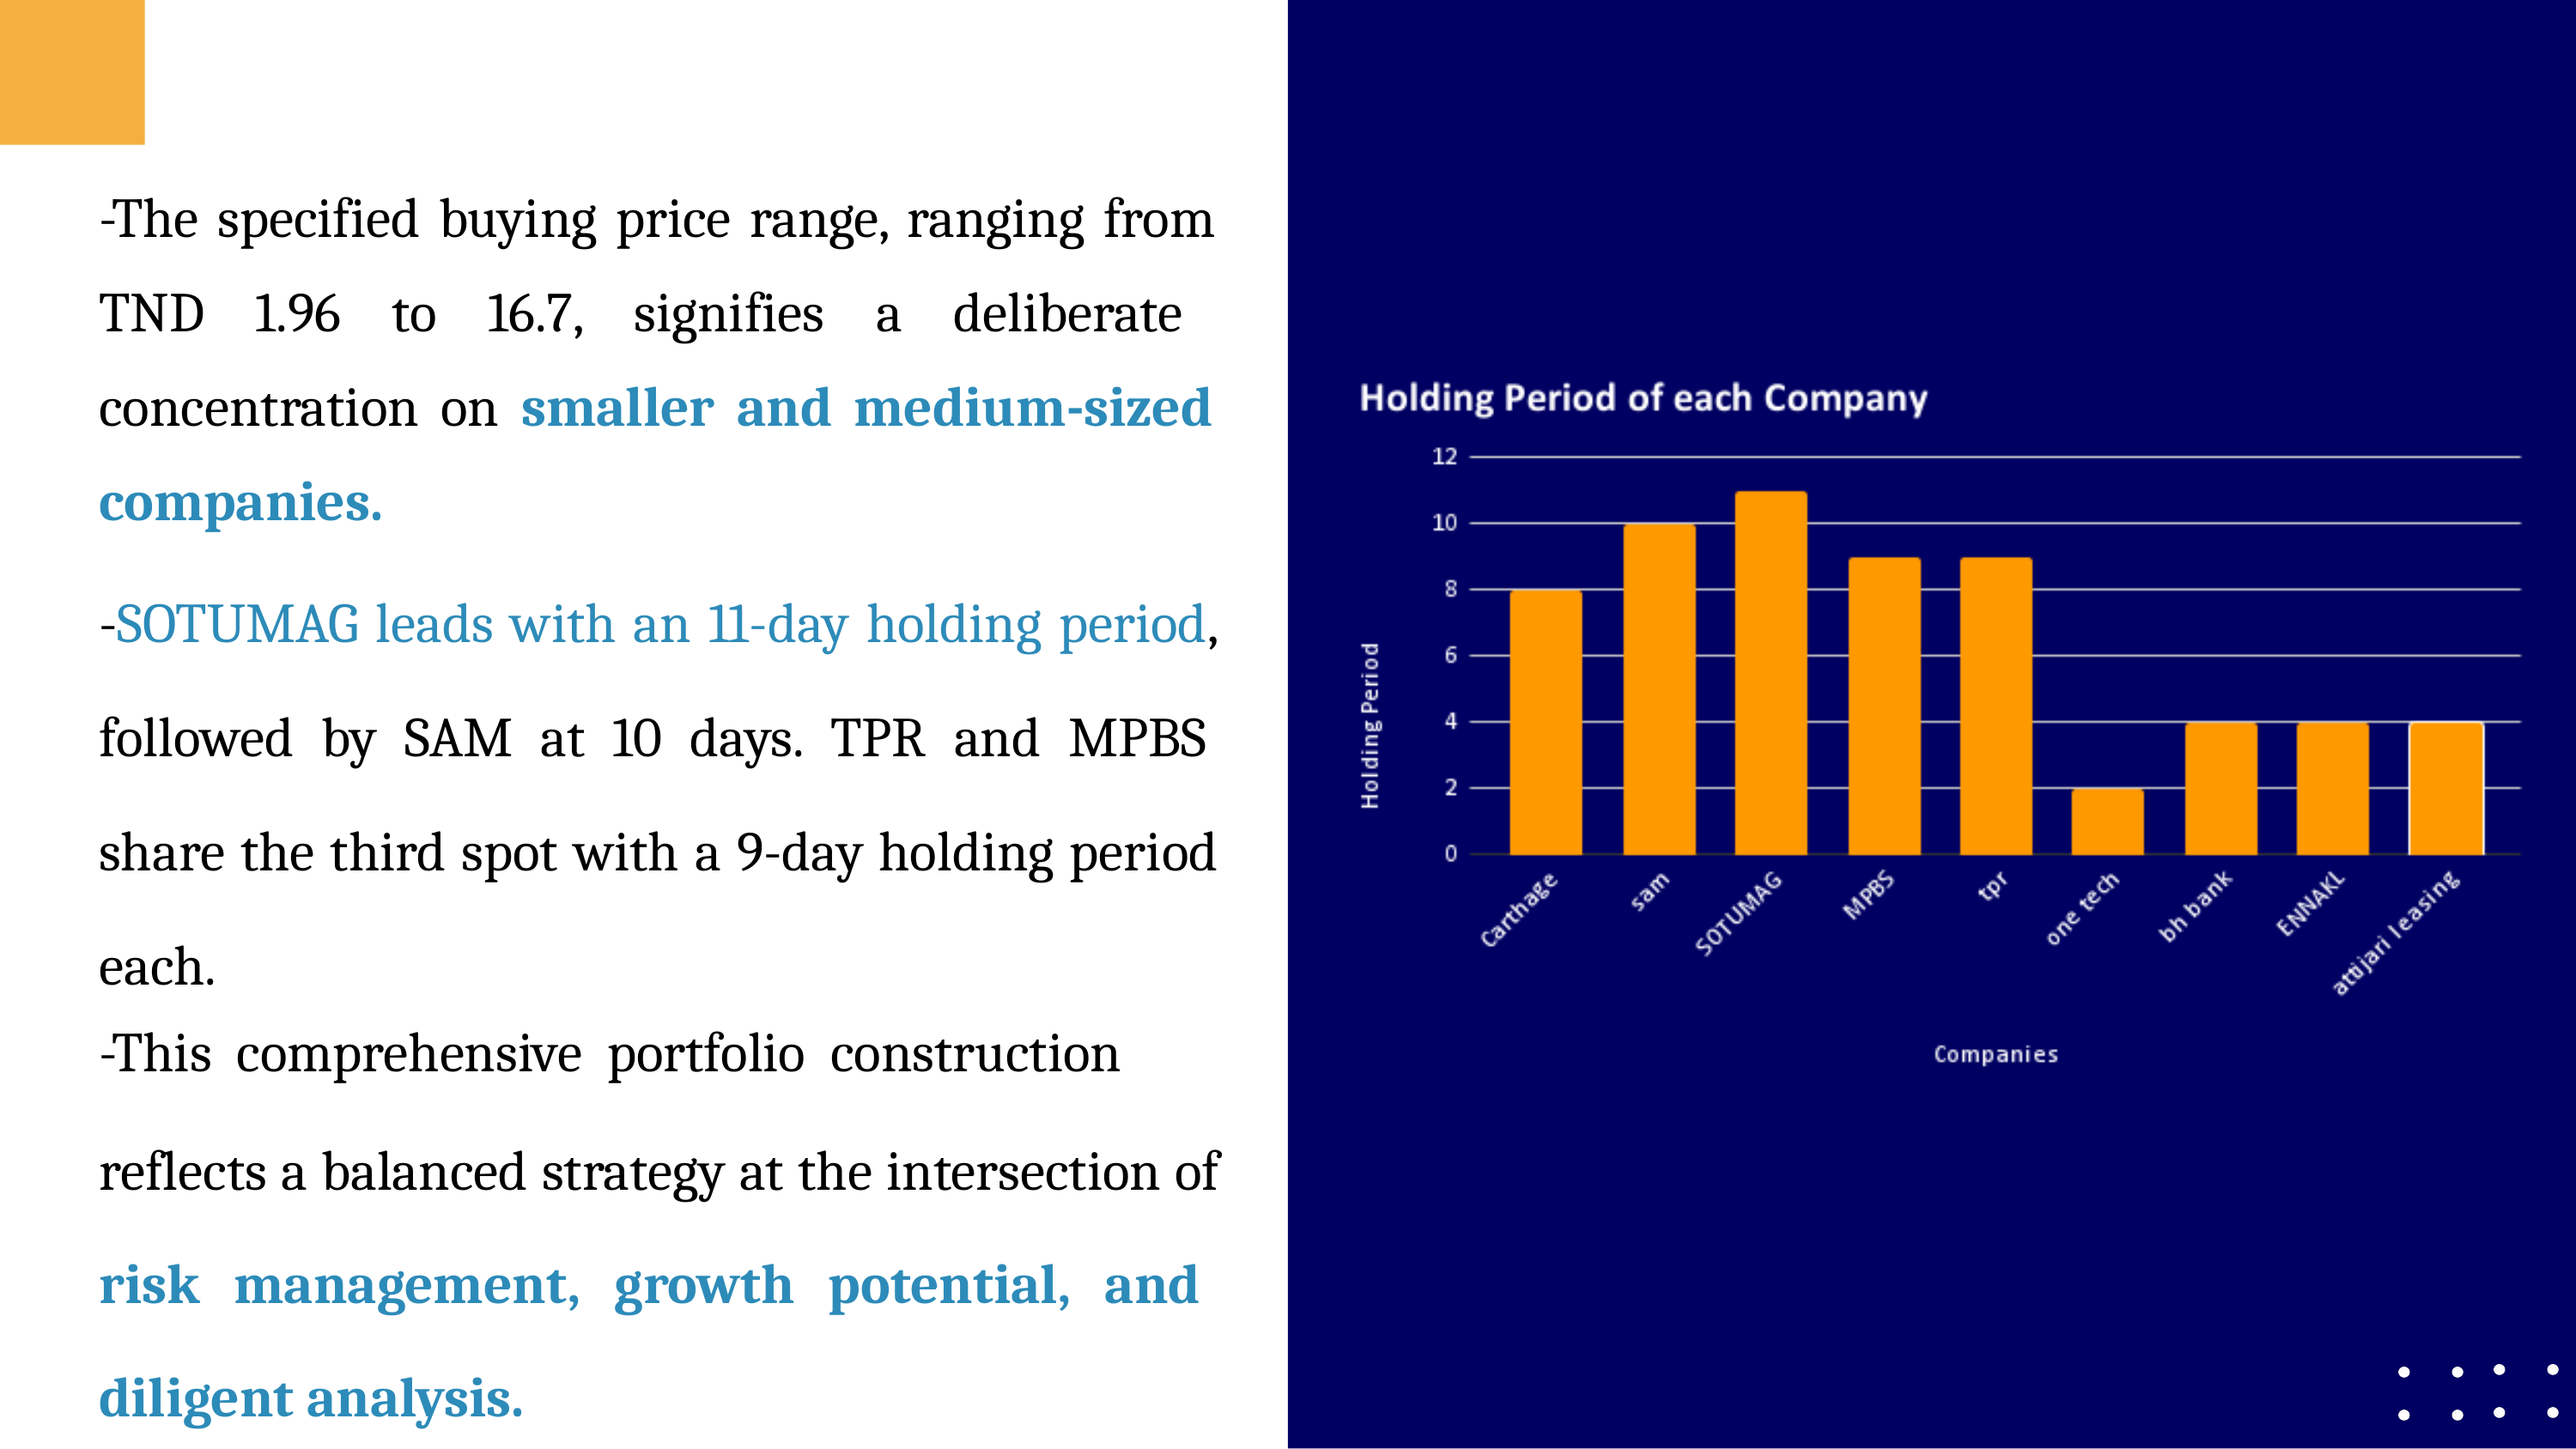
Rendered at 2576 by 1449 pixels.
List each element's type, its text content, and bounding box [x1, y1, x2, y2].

text_box -The specified buying price range, ranging from TND 1.96 to 16.7, signifies a deliberate concentration on smaller and medium-sized companies. -SOTUMAG leads with an 11-day holding period, followed by SAM at 10 days. TPR and MPBS share the third spot with a 9-day holding period each. -This comprehensive portfolio construction reflects a balanced strategy at the intersection of risk management, growth potential, and diligent analysis. [97, 151, 1236, 1428]
text_box [0, 0, 145, 145]
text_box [1287, 0, 2576, 1449]
